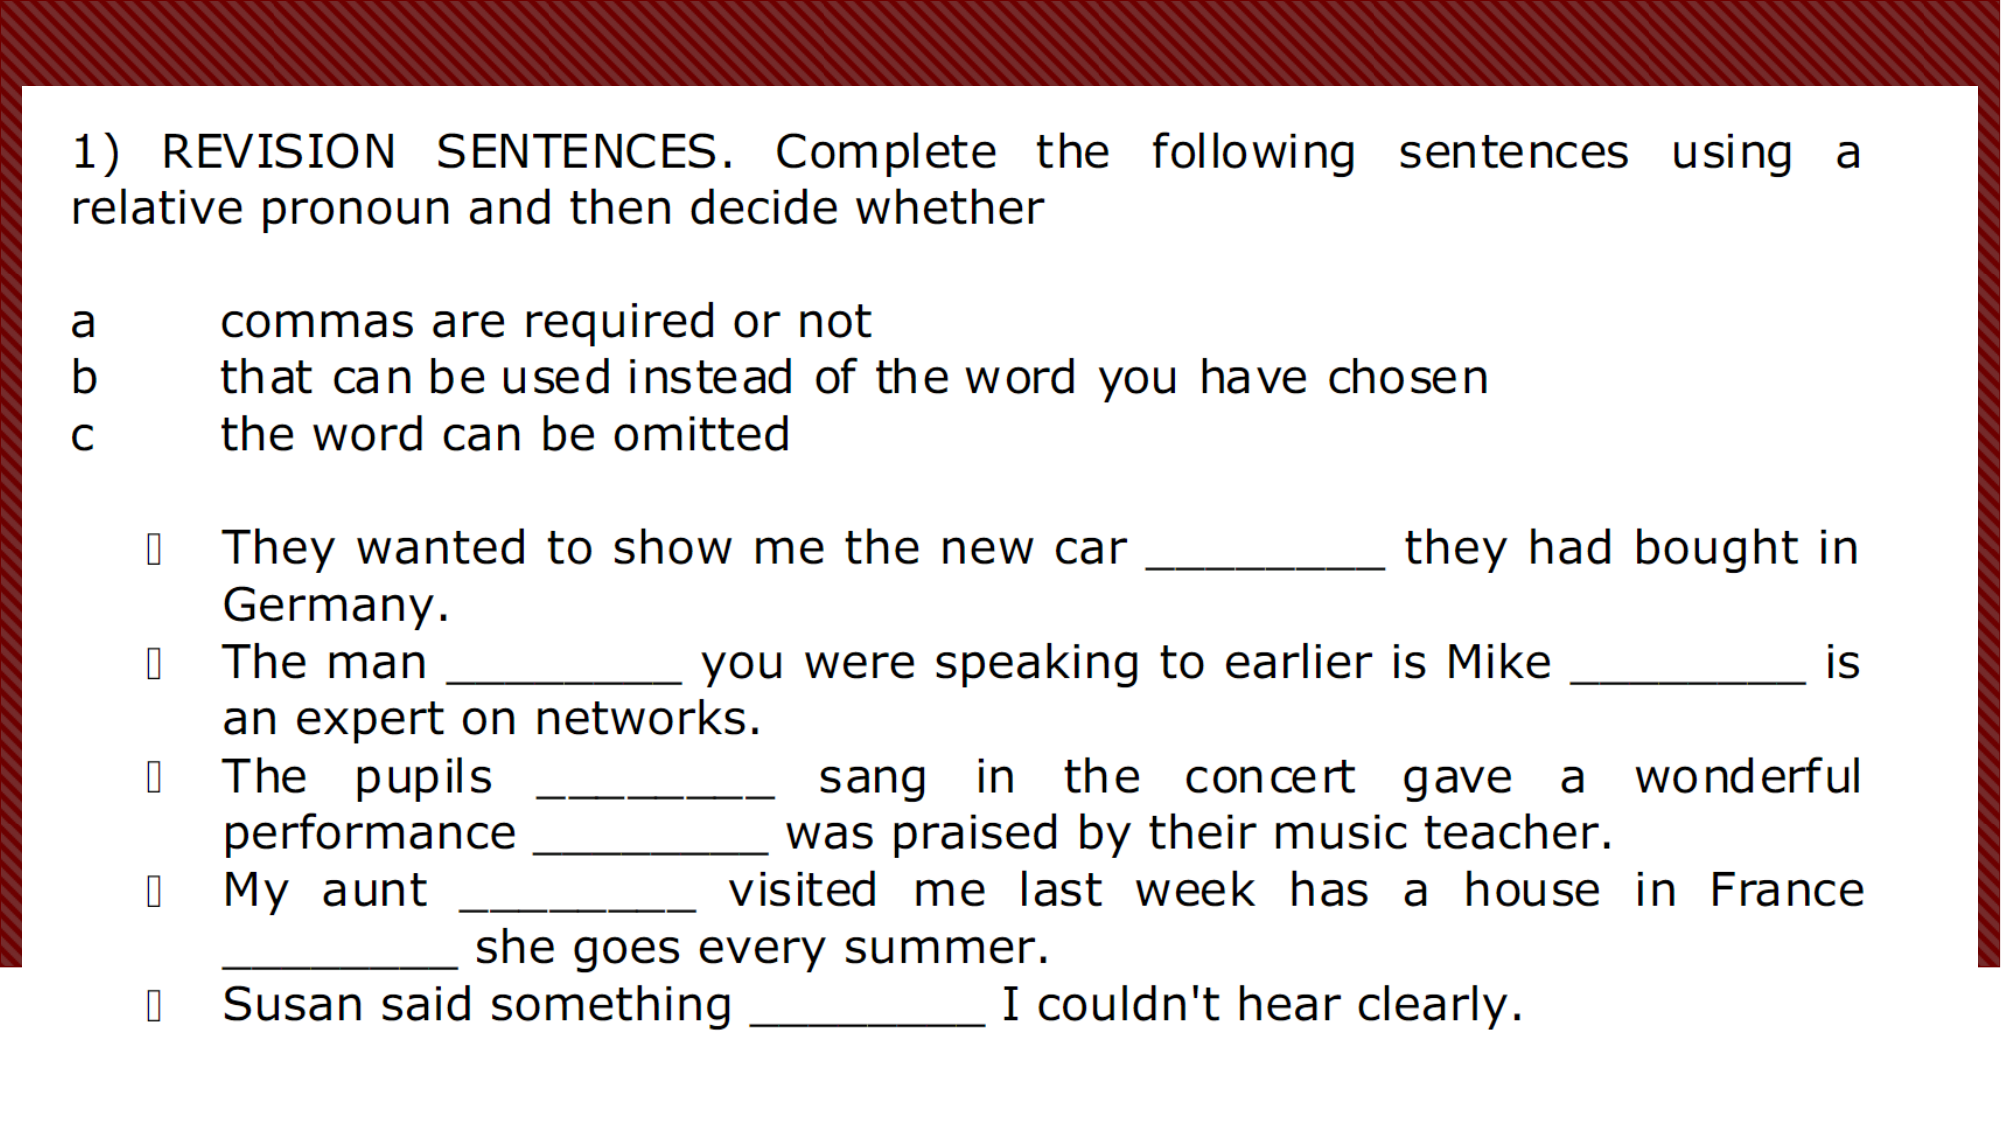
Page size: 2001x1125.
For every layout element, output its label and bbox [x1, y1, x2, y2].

picture [22, 86, 1978, 1039]
